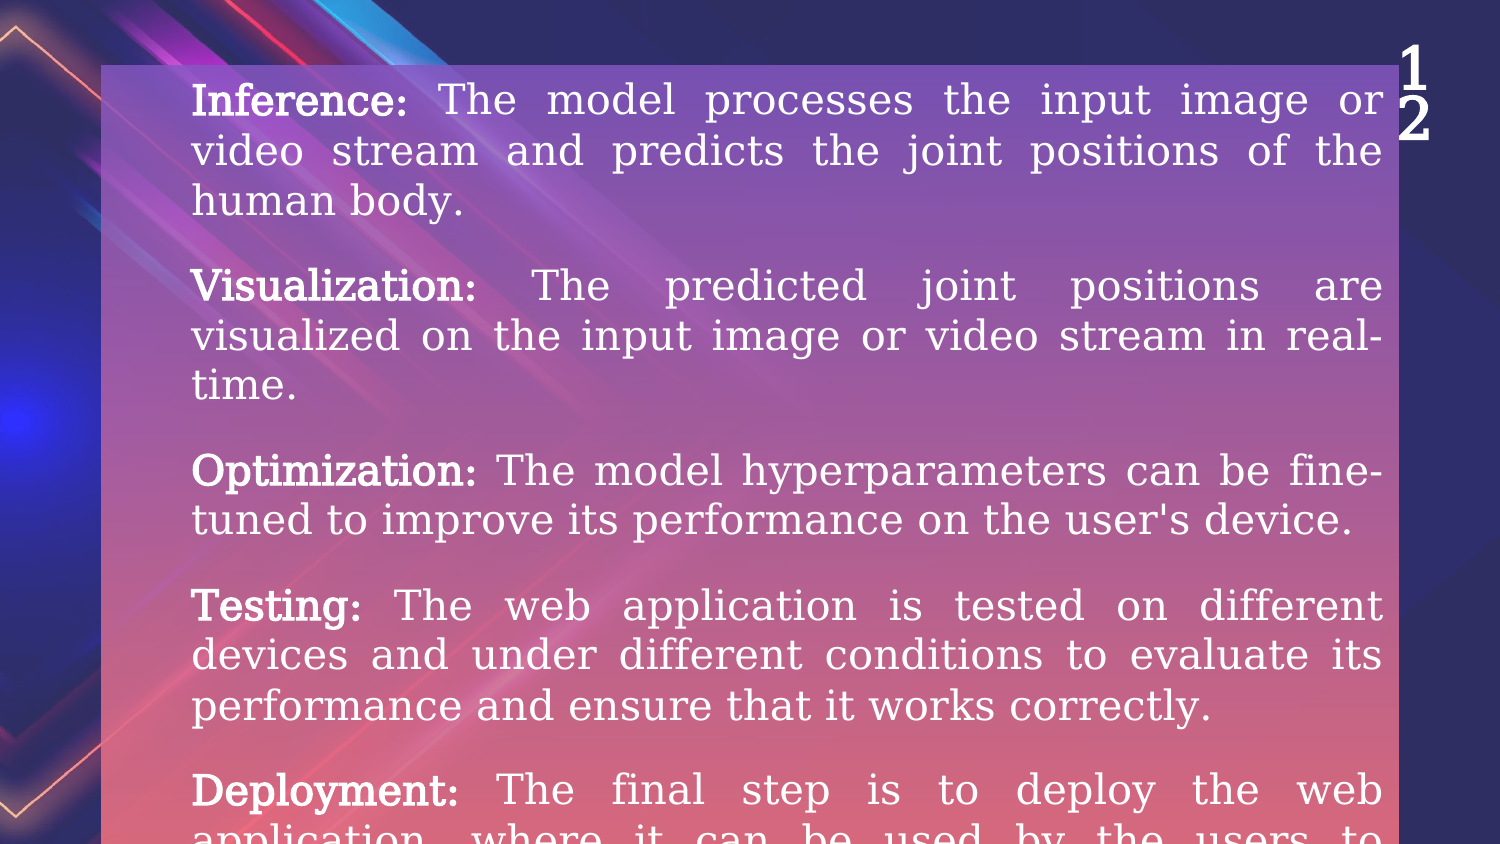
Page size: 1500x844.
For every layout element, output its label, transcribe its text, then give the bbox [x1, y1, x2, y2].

slide_number ‹#› [1381, 22, 1474, 110]
table_cell Flow of Project [0, 0, 1500, 844]
text_box Inference: The model processes the input image or video stream and predicts the joint positions of the human body. Visualization: The predicted joint positions are visualized on the input image or video stream in real-time. Optimization: The model hyperparameters can be fine-tuned to improve its performance on the user's device. Testing: The web application is tested on different devices and under different conditions to evaluate its performance and ensure that it works correctly. Deployment: The final step is to deploy the web application, where it can be used by the users to estimate human poses in real-time. [101, 65, 1399, 844]
